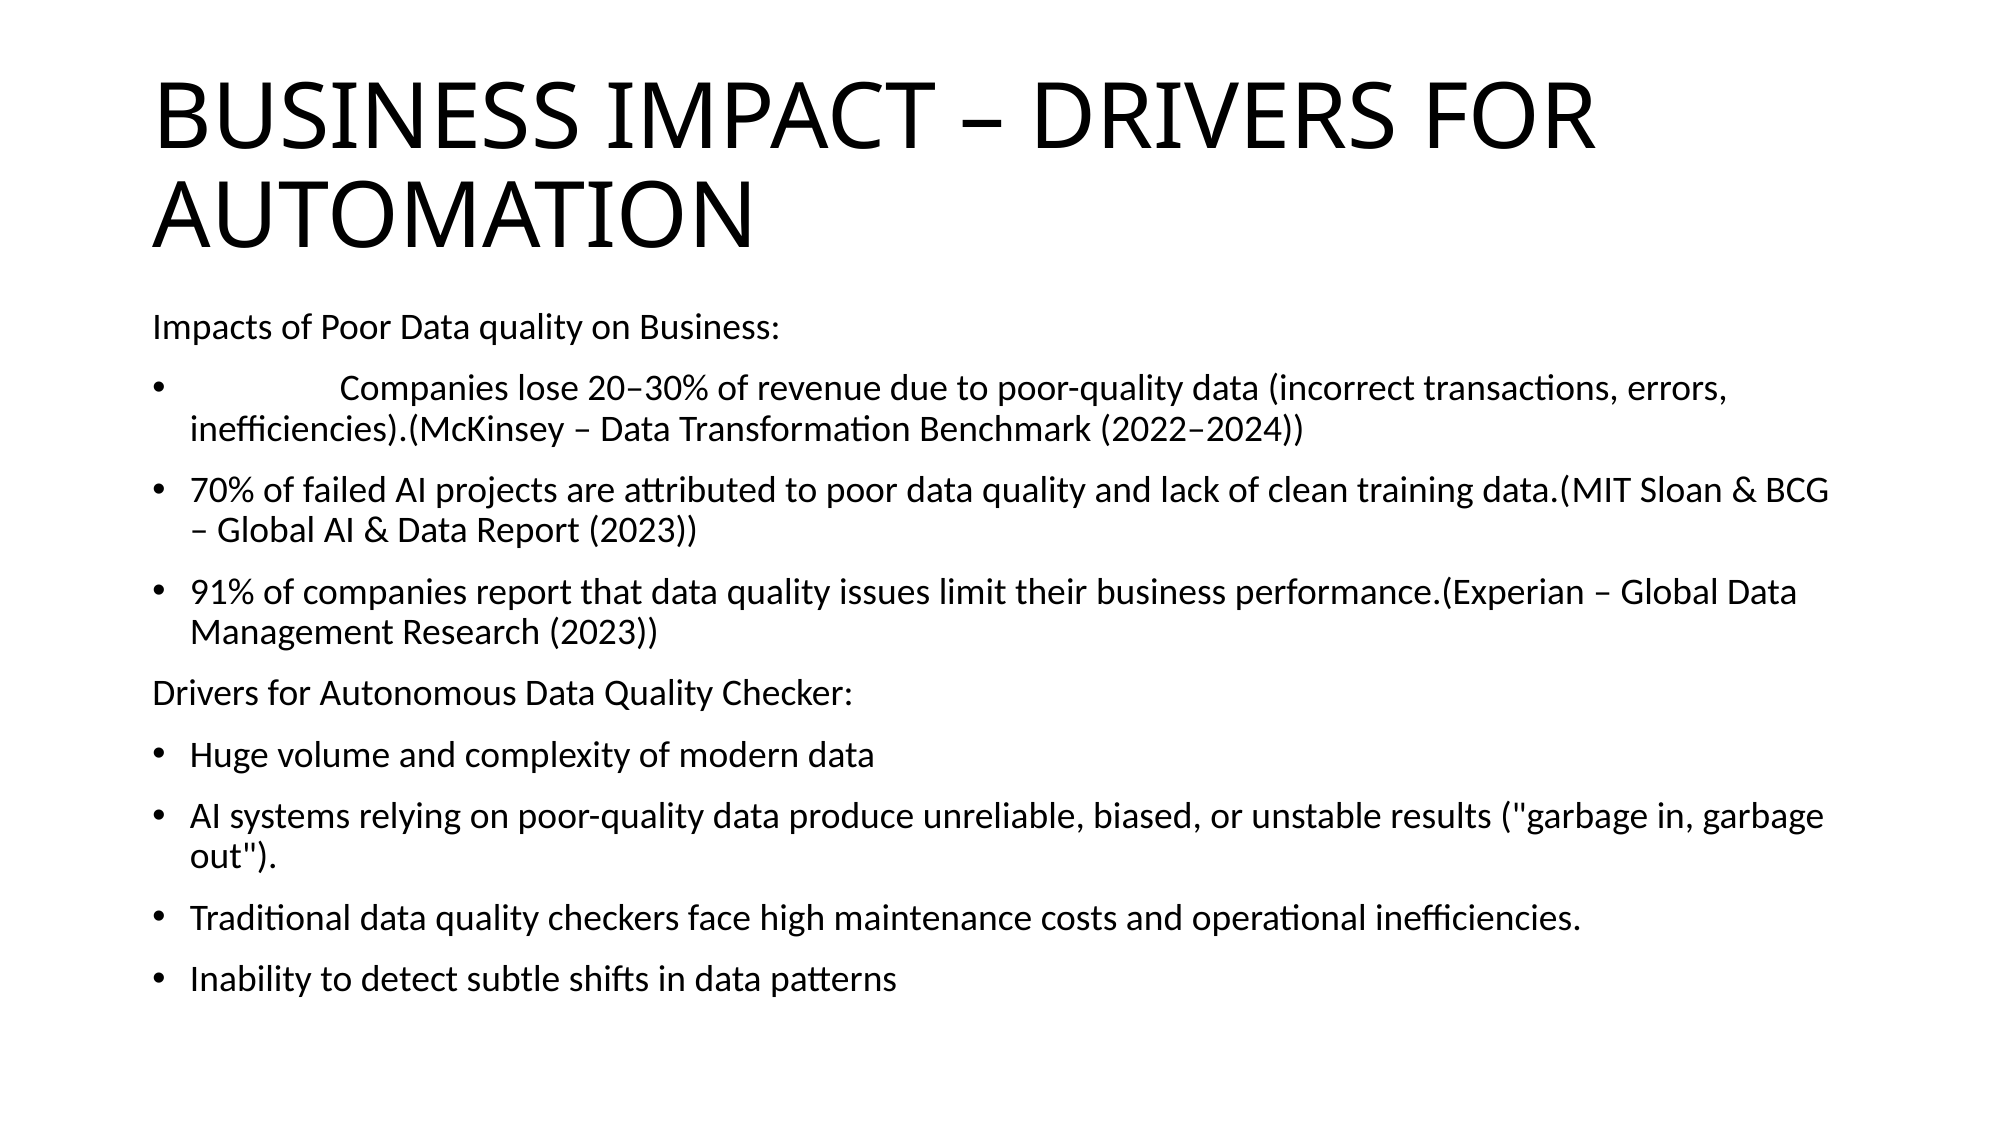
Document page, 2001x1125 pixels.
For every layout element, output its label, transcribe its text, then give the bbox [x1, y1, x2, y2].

title BUSINESS IMPACT – DRIVERS FOR AUTOMATION [137, 59, 1863, 278]
list Impacts of Poor Data quality on Business: Companies lose 20–30% of revenue due to poor-quality data (incorrect transactions, errors, inefficiencies).(McKinsey – Data Transformation Benchmark (2022–2024)) 70% of failed AI projects are attributed to poor data quality and lack of clean training data.(MIT Sloan & BCG – Global AI & Data Report (2023)) 91% of companies report that data quality issues limit their business performance.(Experian – Global Data Management Research (2023)) Drivers for Autonomous Data Quality Checker: Huge volume and complexity of modern data AI systems relying on poor-quality data produce unreliable, biased, or unstable results ("garbage in, garbage out"). Traditional data quality checkers face high maintenance costs and operational inefficiencies. Inability to detect subtle shifts in data patterns [137, 299, 1863, 1014]
